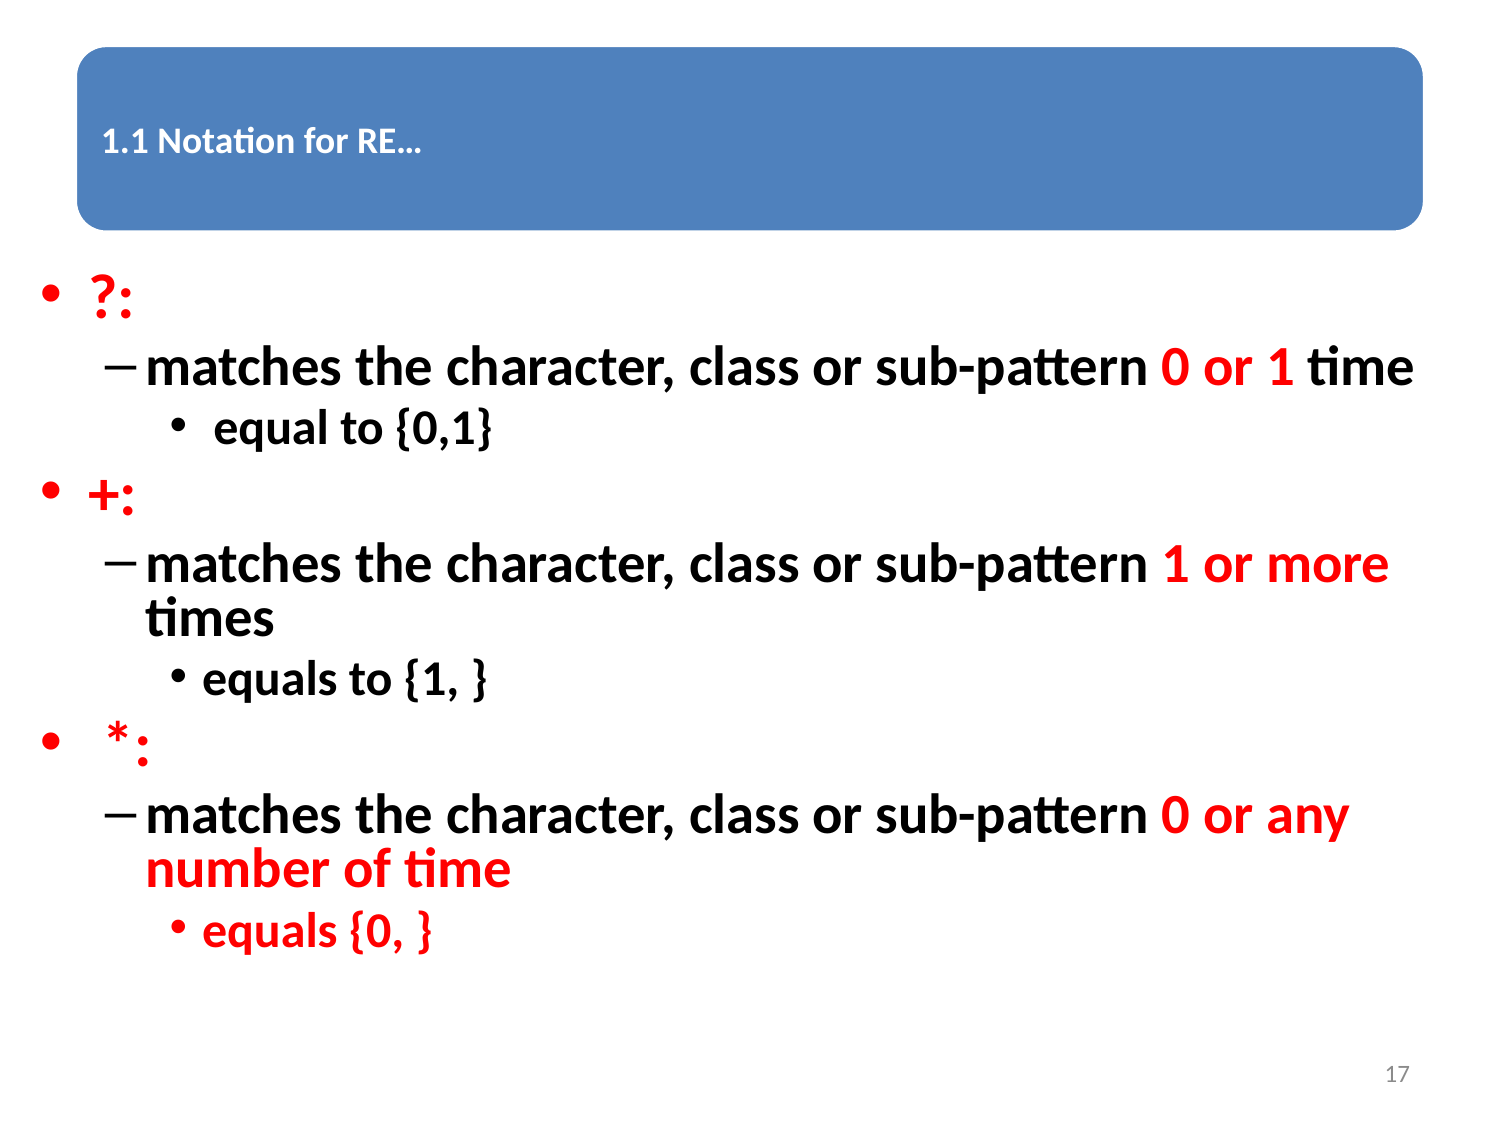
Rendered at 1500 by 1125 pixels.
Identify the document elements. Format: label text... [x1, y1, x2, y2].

list ?: matches the character, class or sub-pattern 0 or 1 time equal to {0,1} +: matches the character, class or sub-pattern 1 or more times equals to {1, } *: matches the character, class or sub-pattern 0 or any number of time equals {0, } [24, 262, 1463, 1005]
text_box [74, 44, 1426, 233]
slide_number 17 [1074, 1042, 1425, 1103]
